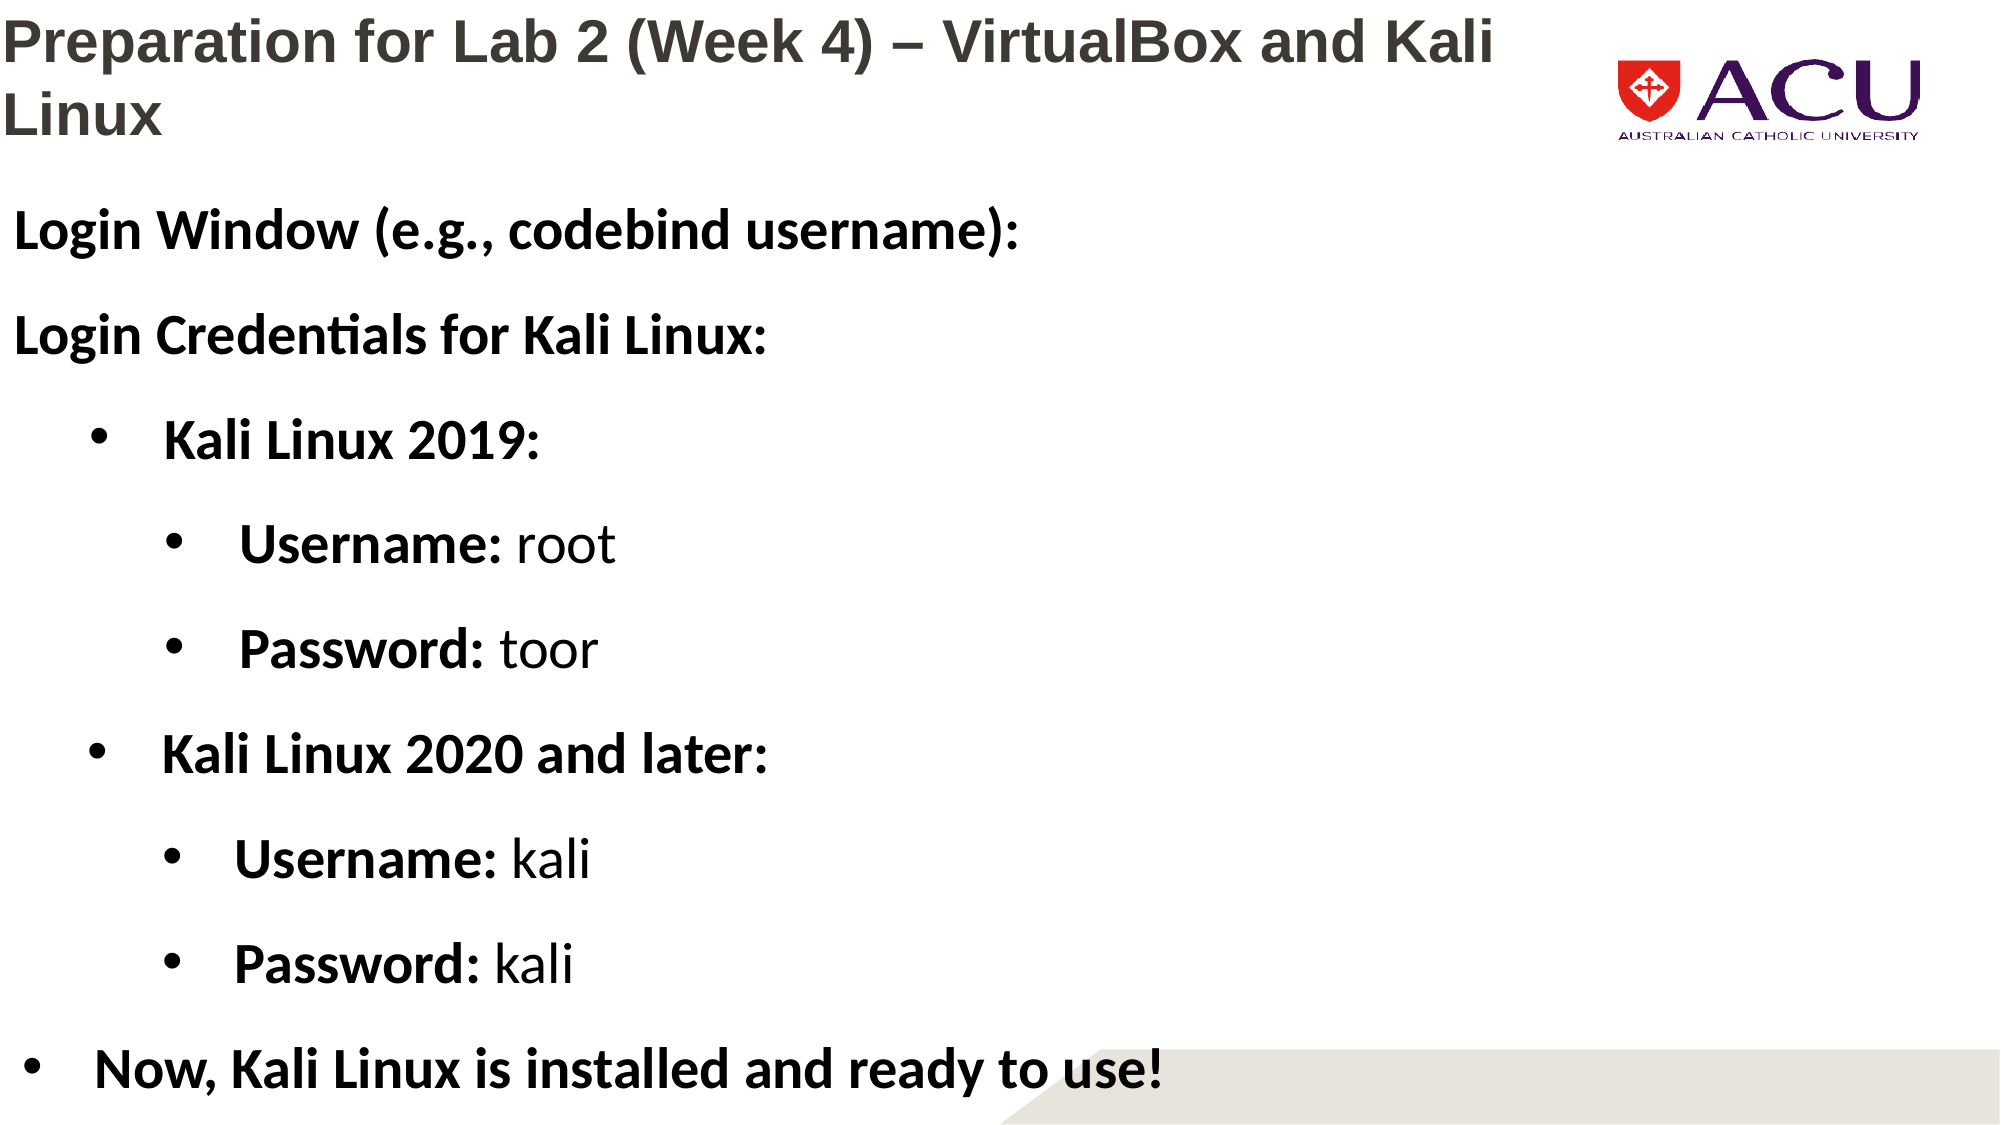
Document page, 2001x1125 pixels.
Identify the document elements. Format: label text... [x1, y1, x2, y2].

text_box Login Window (e.g., codebind username): Login Credentials for Kali Linux: Kali Linux 2019: Username: root Password: toor Kali Linux 2020 and later: Username: kali Password: kali Now, Kali Linux is installed and ready to use! [0, 148, 2000, 1108]
picture [1618, 59, 1920, 140]
title Preparation for Lab 2 (Week 4) – VirtualBox and Kali Linux [0, 0, 1580, 148]
